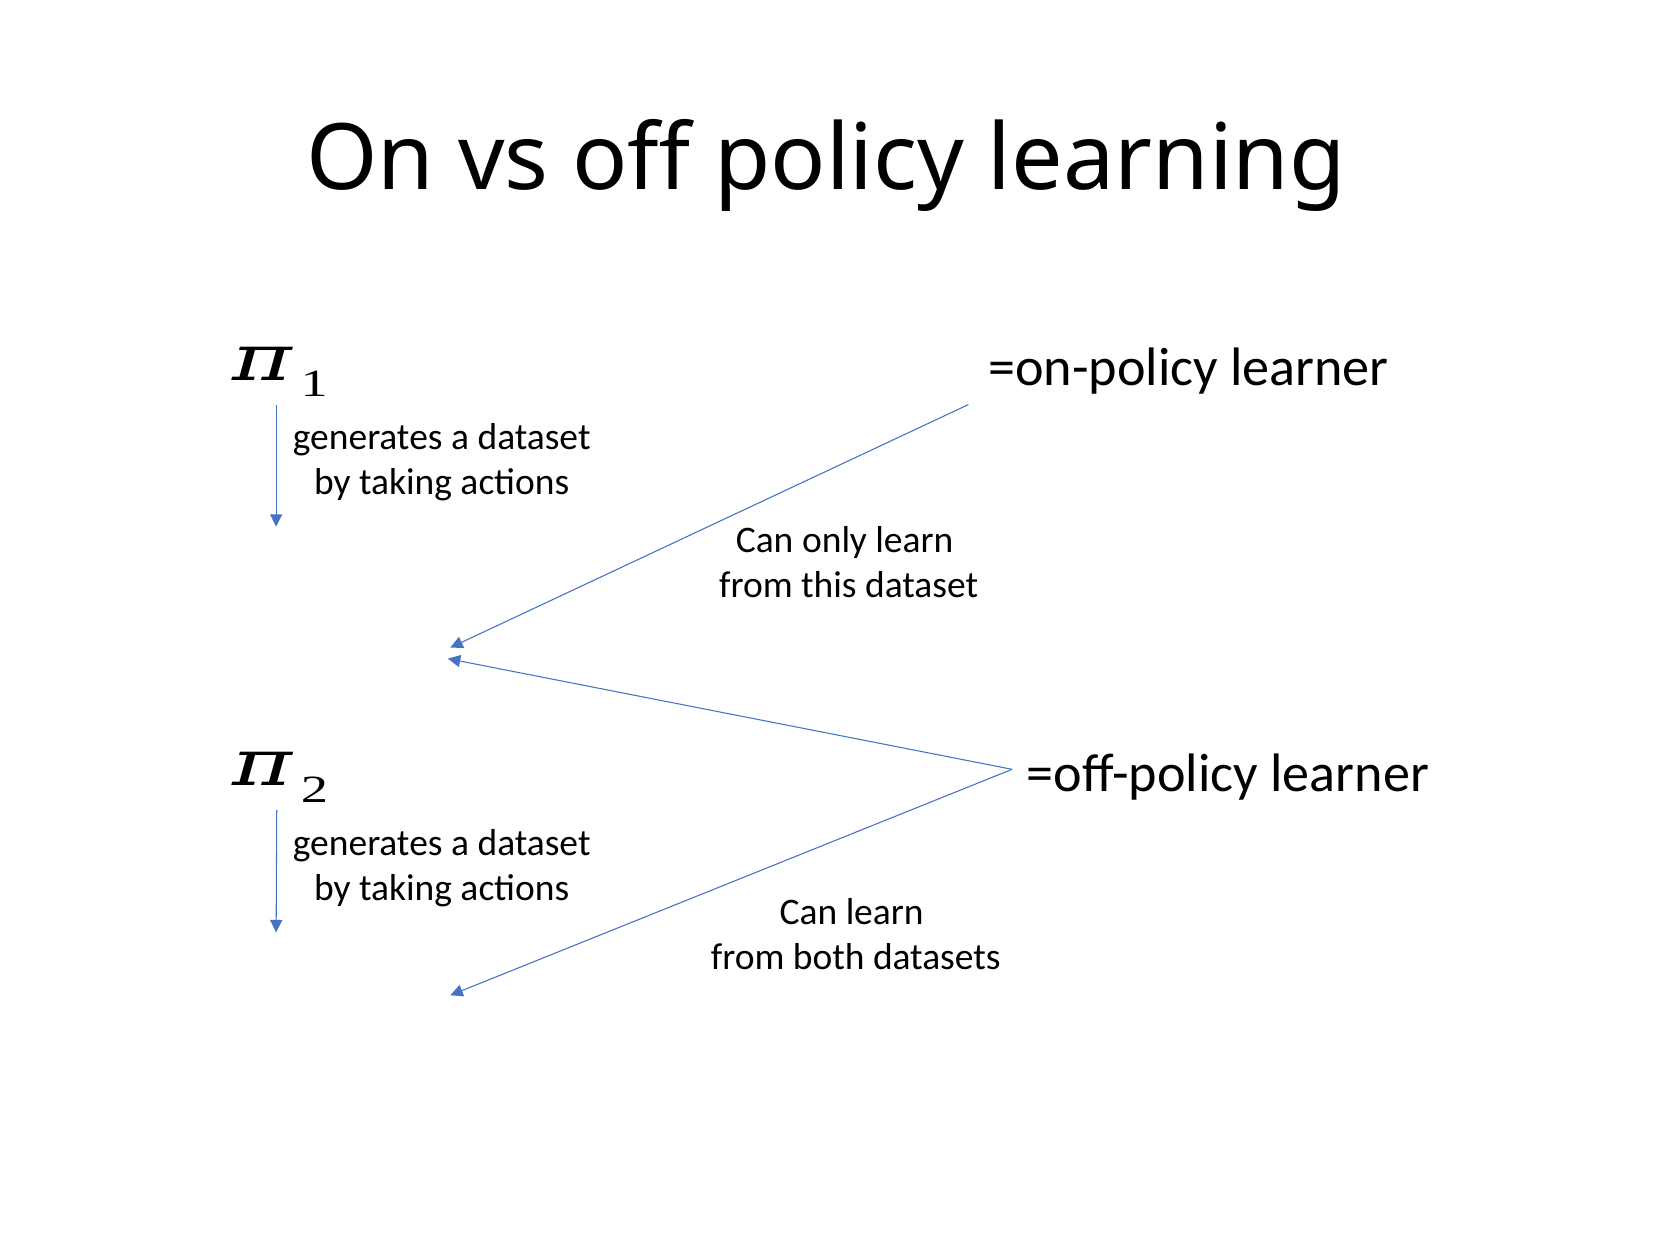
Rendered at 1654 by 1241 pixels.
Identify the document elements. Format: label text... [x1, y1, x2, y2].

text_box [450, 769, 981, 996]
text_box Can only learn from this dataset [969, 507, 994, 613]
text_box generates a dataset by taking actions [277, 810, 450, 915]
text_box Can learn from both datasets [981, 879, 1016, 985]
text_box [447, 658, 981, 770]
text_box generates a dataset by taking actions [277, 404, 450, 510]
title On vs off policy learning [82, 49, 1571, 257]
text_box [450, 404, 969, 648]
